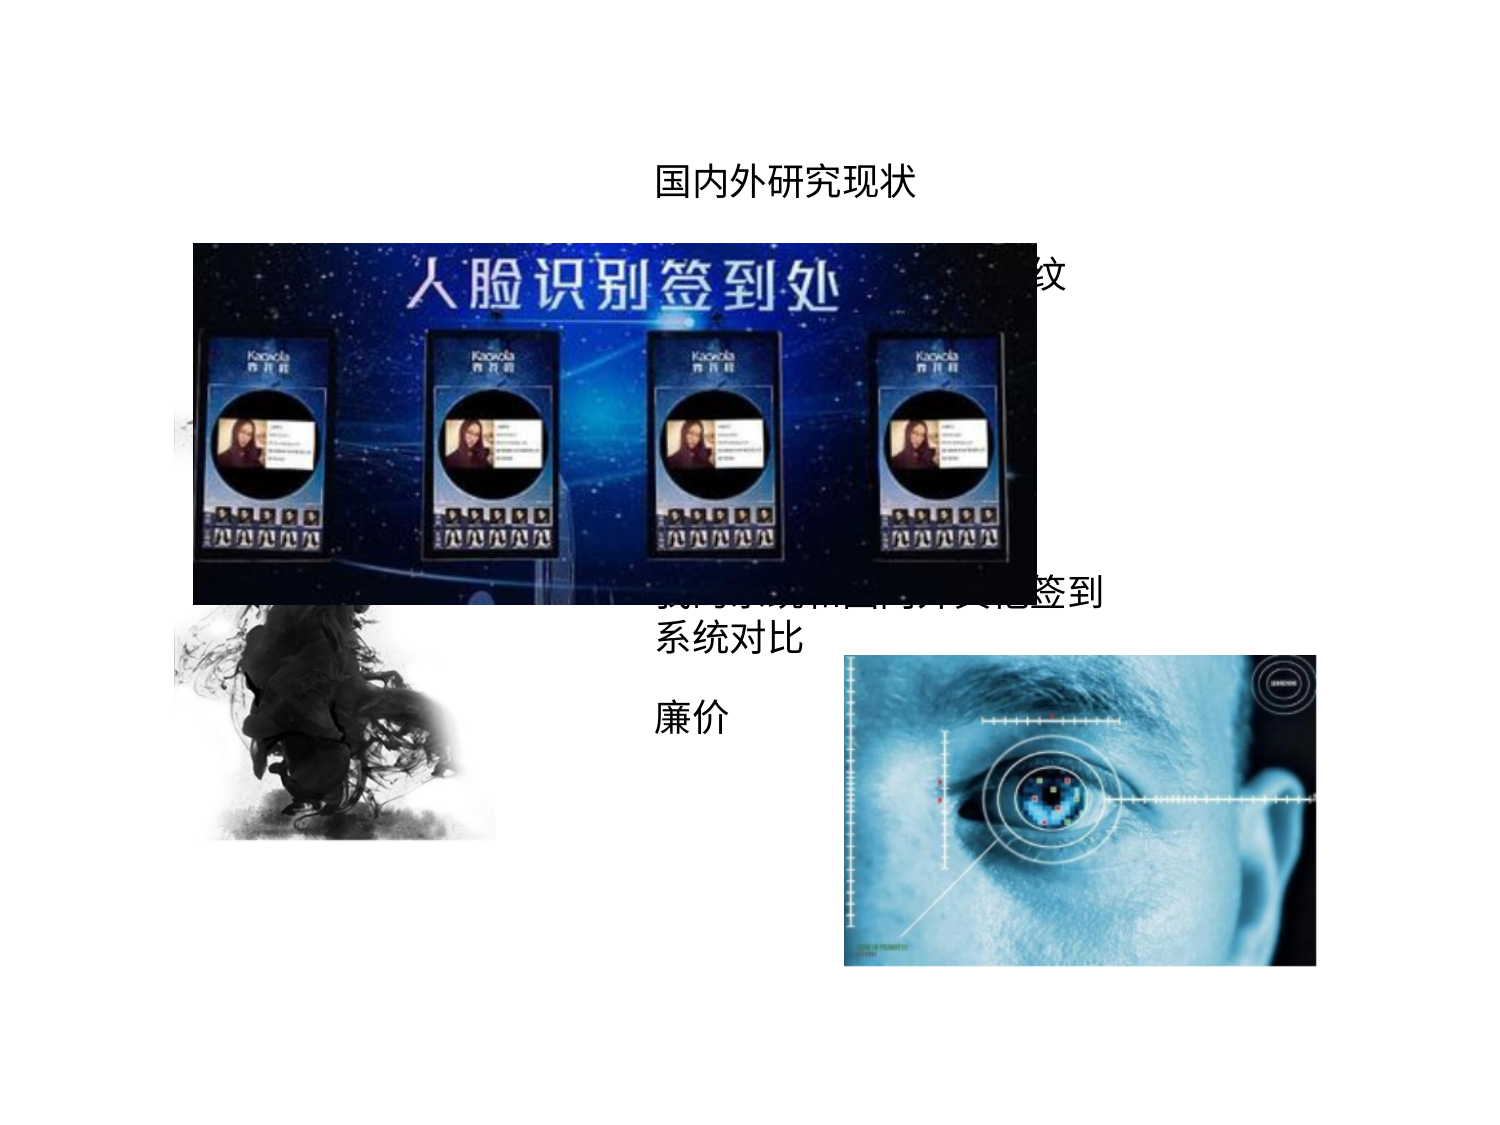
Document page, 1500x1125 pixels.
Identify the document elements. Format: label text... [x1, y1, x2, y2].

picture [844, 655, 1318, 968]
text_box 国内外研究现状 [639, 150, 1122, 210]
text_box 指纹、面部、虹膜、掌纹 [1037, 243, 1122, 304]
picture [123, 243, 1037, 881]
text_box 廉价 [639, 686, 844, 746]
text_box 我的系统和国内外其他签到系统对比 [639, 561, 1147, 667]
